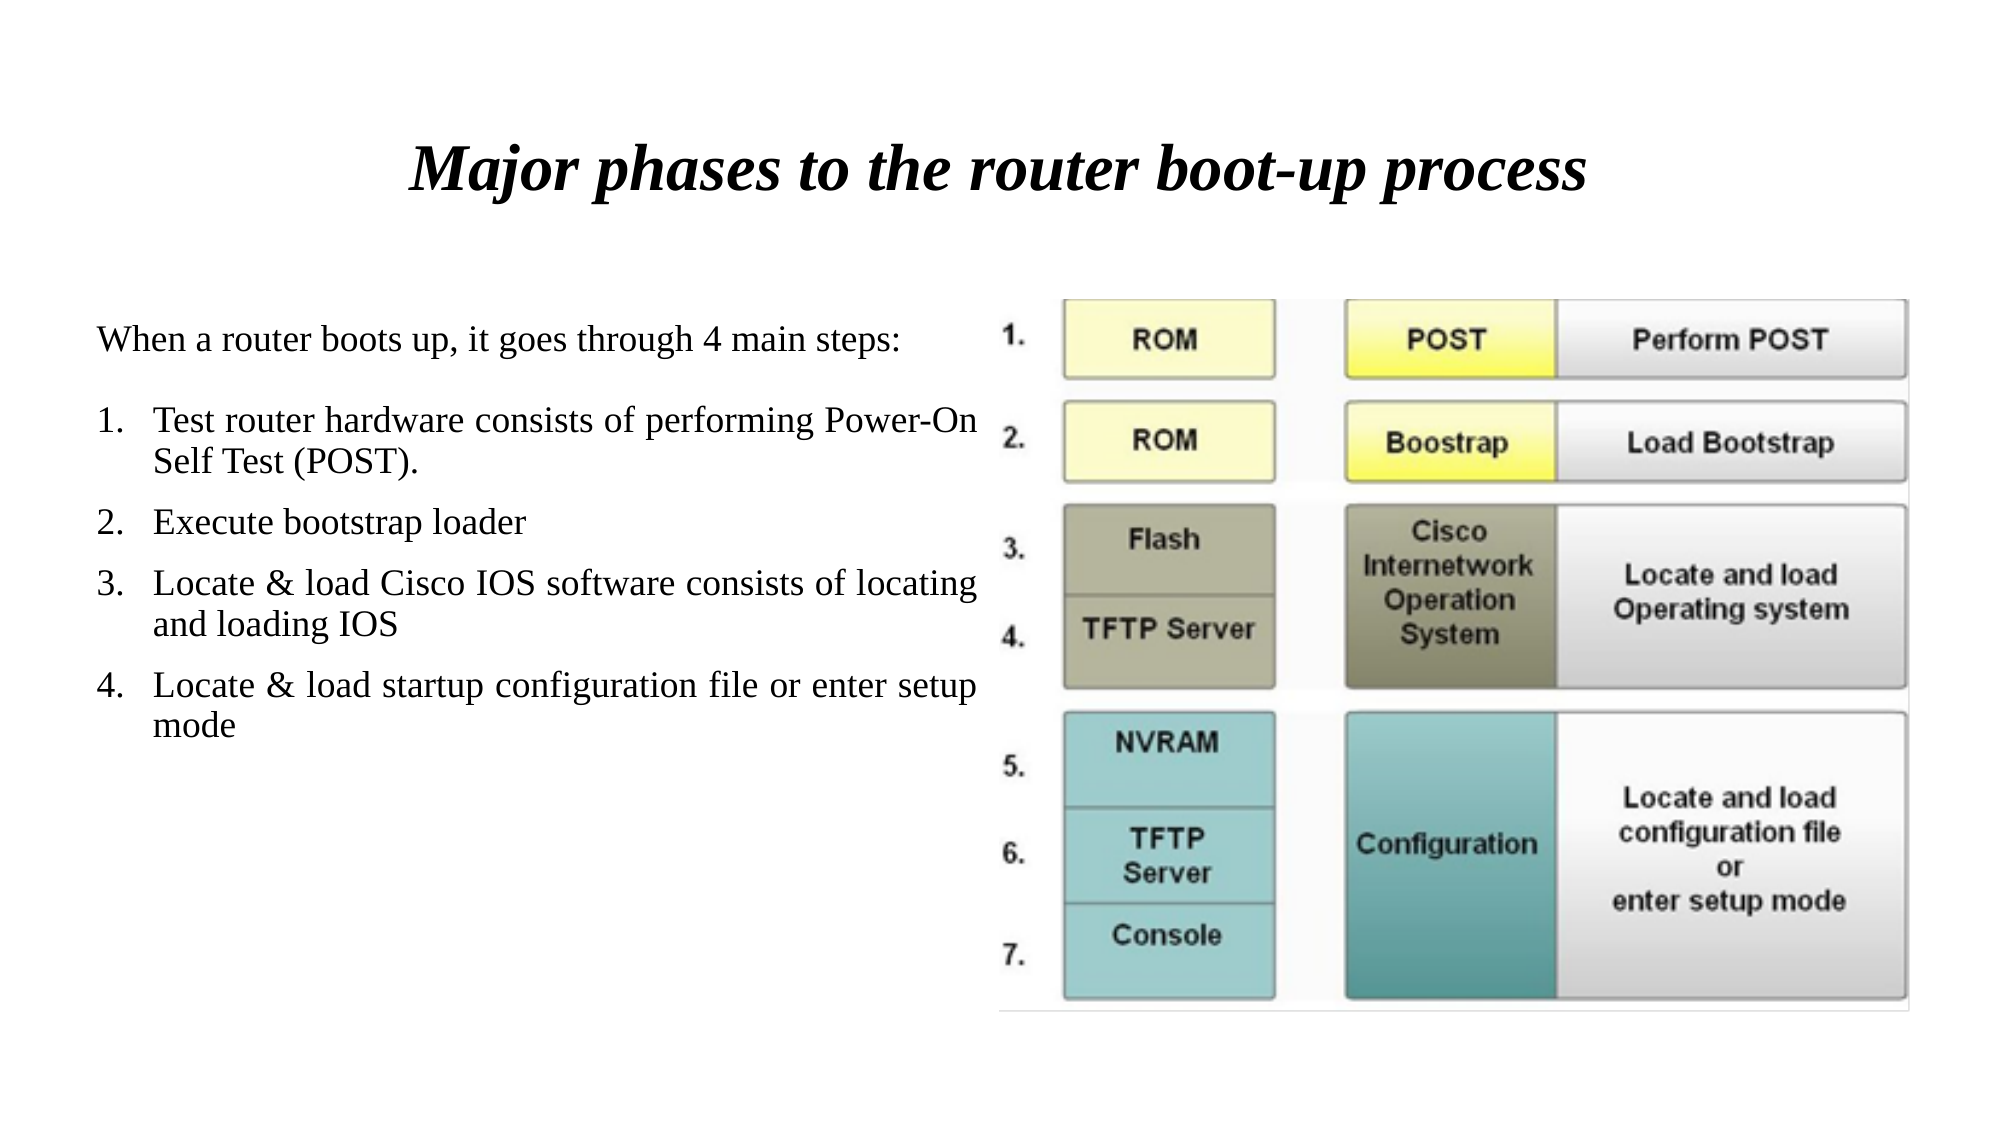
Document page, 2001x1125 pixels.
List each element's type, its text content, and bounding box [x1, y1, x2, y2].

title Major phases to the router boot-up process [137, 59, 1863, 278]
picture [999, 299, 1912, 1014]
list When a router boots up, it goes through 4 main steps: Test router hardware consists of performing Power-On Self Test (POST). Execute bootstrap loader Locate & load Cisco IOS software consists of locating and loading IOS Locate & load startup configuration file or enter setup mode [81, 299, 994, 1014]
